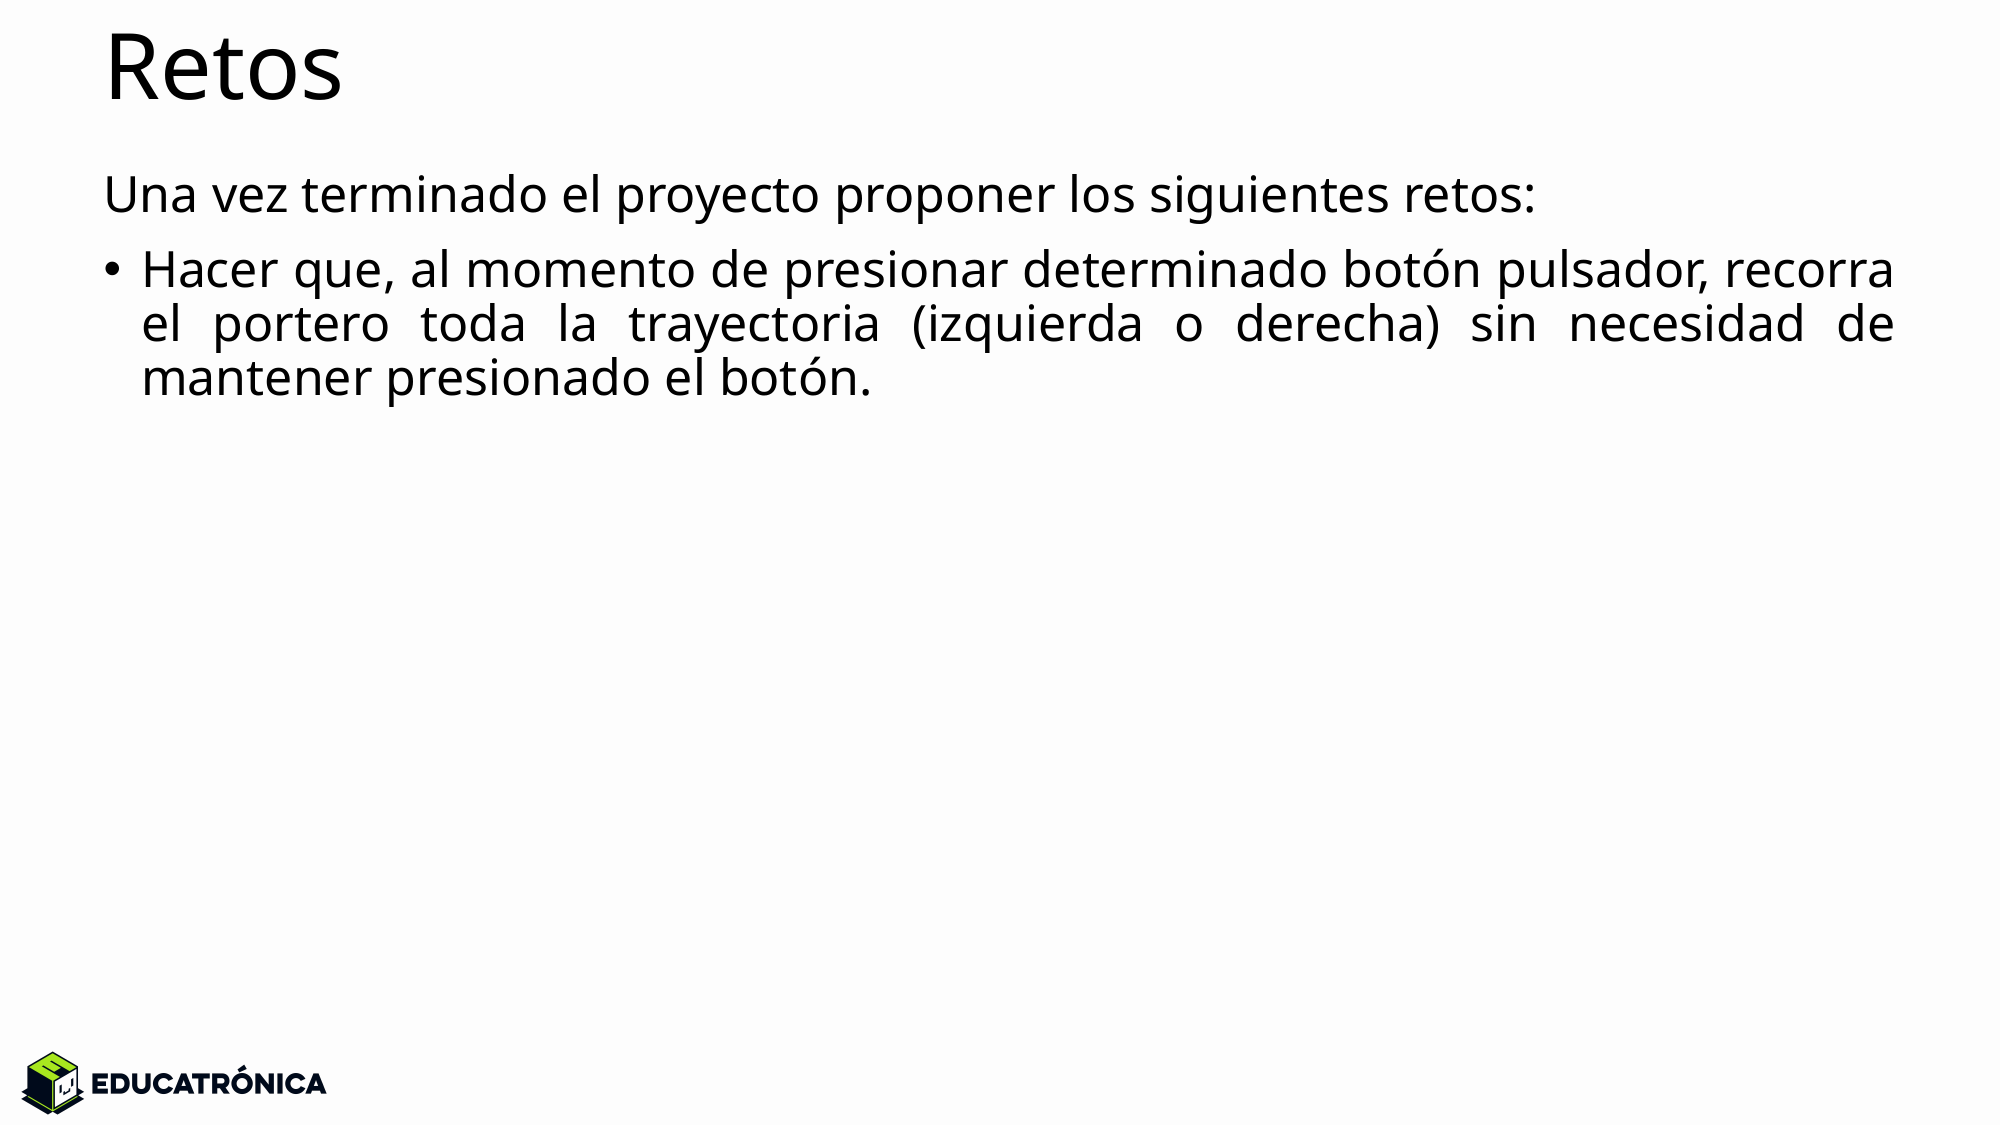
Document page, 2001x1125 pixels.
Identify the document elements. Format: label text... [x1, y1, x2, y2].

picture [19, 1048, 330, 1118]
list Una vez terminado el proyecto proponer los siguientes retos: Hacer que, al momento de presionar determinado botón pulsador, recorra el portero toda la trayectoria (izquierda o derecha) sin necesidad de mantener presionado el botón. [88, 162, 1912, 1037]
title Retos [88, 7, 1912, 133]
